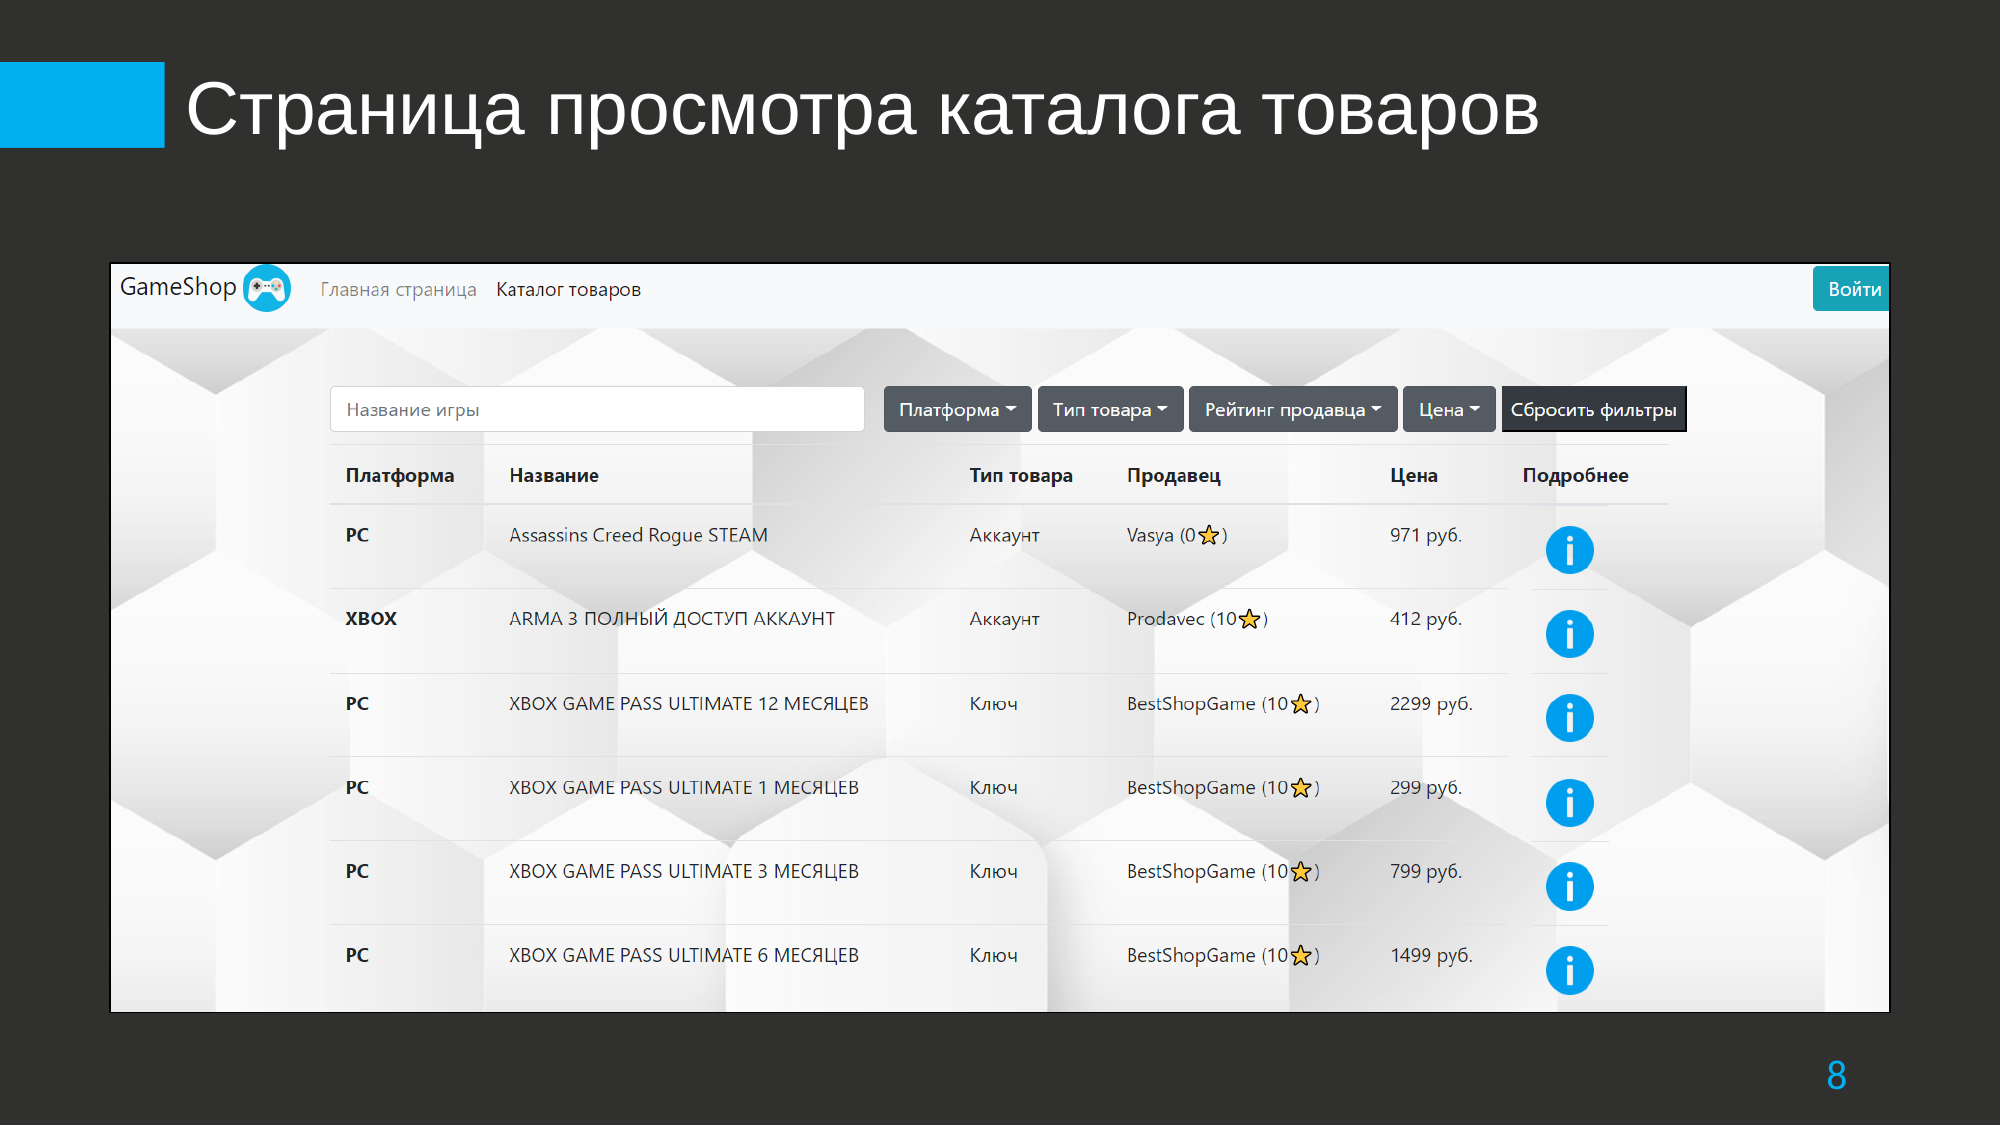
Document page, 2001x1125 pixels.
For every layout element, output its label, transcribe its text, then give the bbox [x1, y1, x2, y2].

slide_number 8 [1412, 1042, 1863, 1103]
picture [246, 278, 284, 301]
text_box Страница просмотра каталога товаров [170, 51, 1557, 157]
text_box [0, 61, 165, 148]
picture [110, 263, 1890, 1012]
